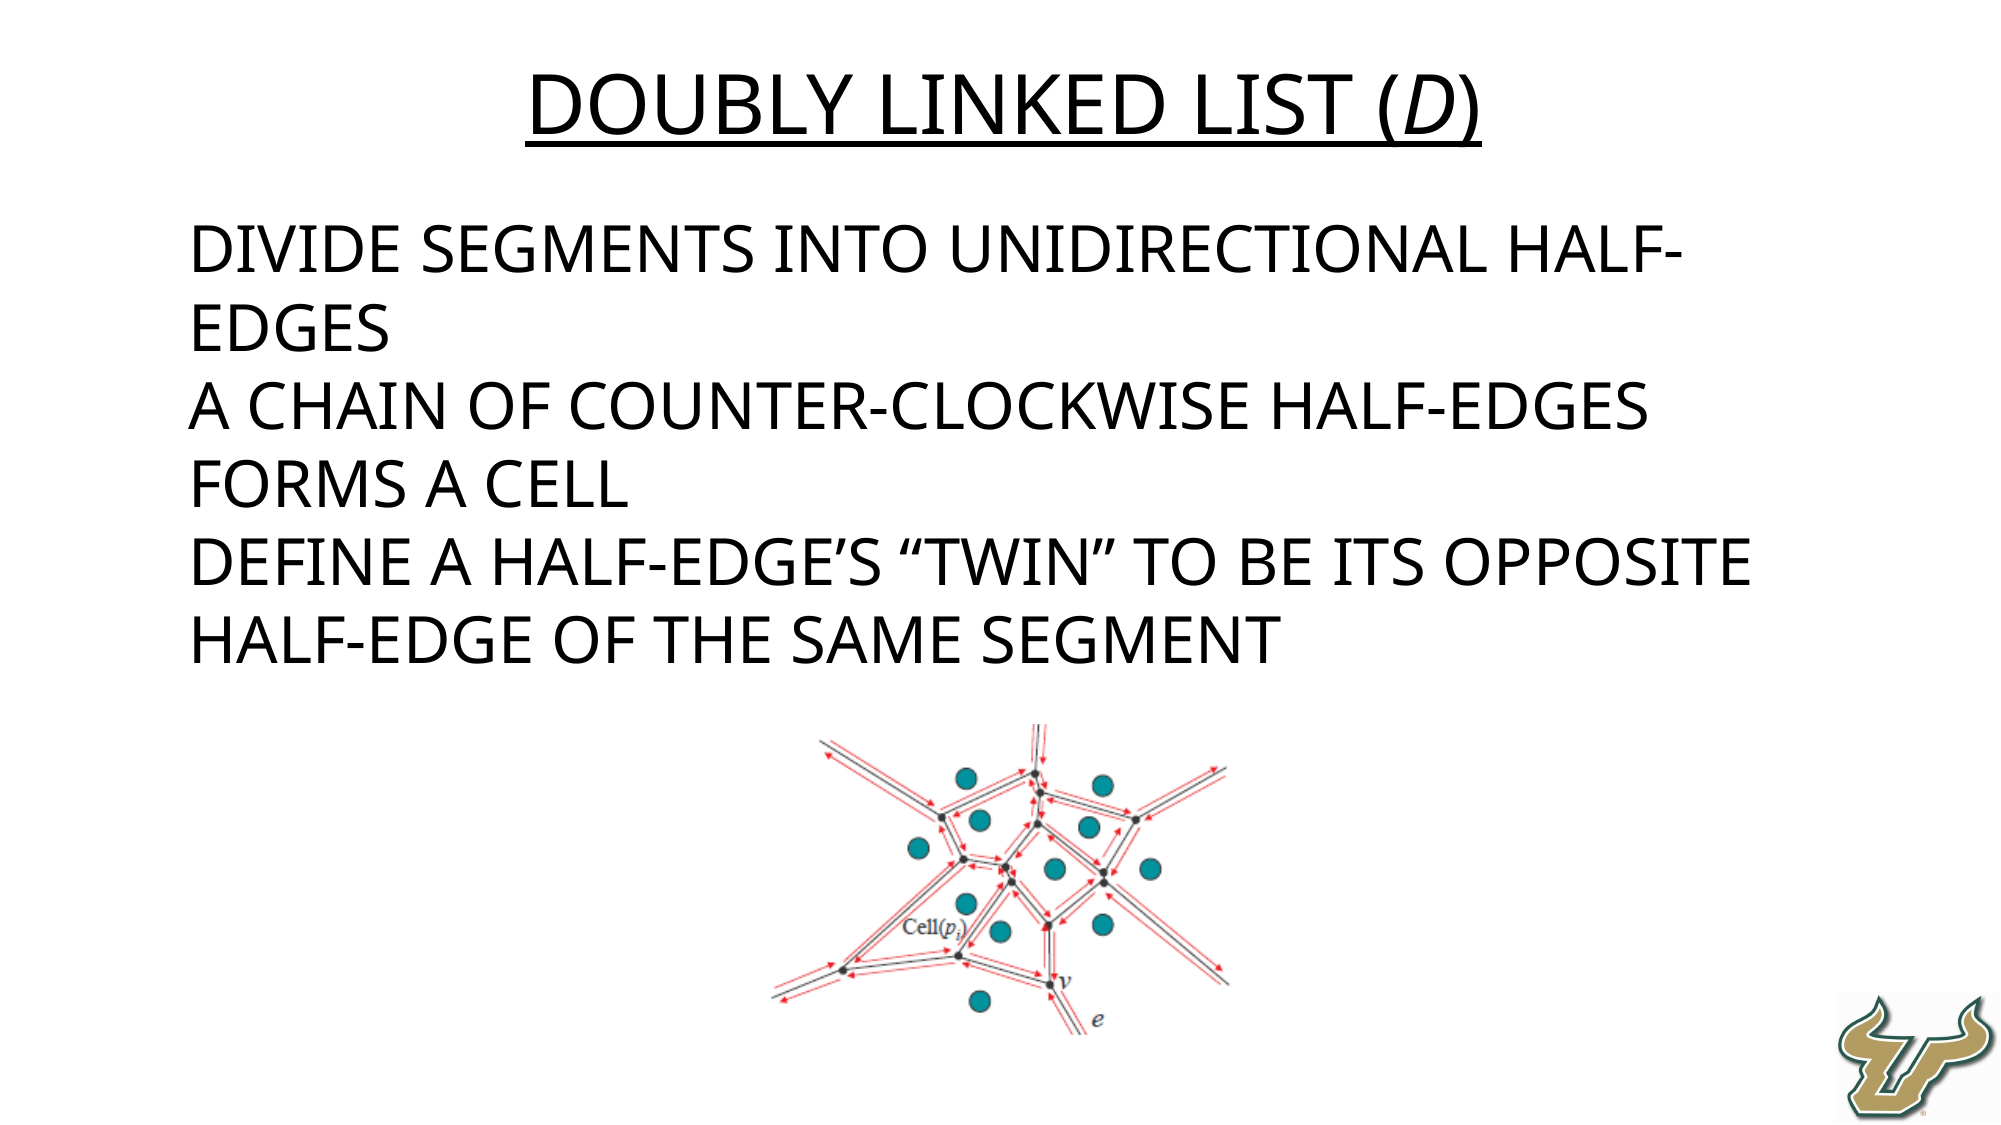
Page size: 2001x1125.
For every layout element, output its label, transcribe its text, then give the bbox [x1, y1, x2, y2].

list Divide segments into unidirectional half-edges A chain of counter-clockwise half-edges forms a cell Define a half-edge’s “twin” to be its opposite half-edge of the same segment [107, 197, 1893, 688]
list Doubly Linked List (D) [261, 43, 1739, 172]
picture [662, 724, 1279, 1035]
picture [1835, 992, 2000, 1124]
